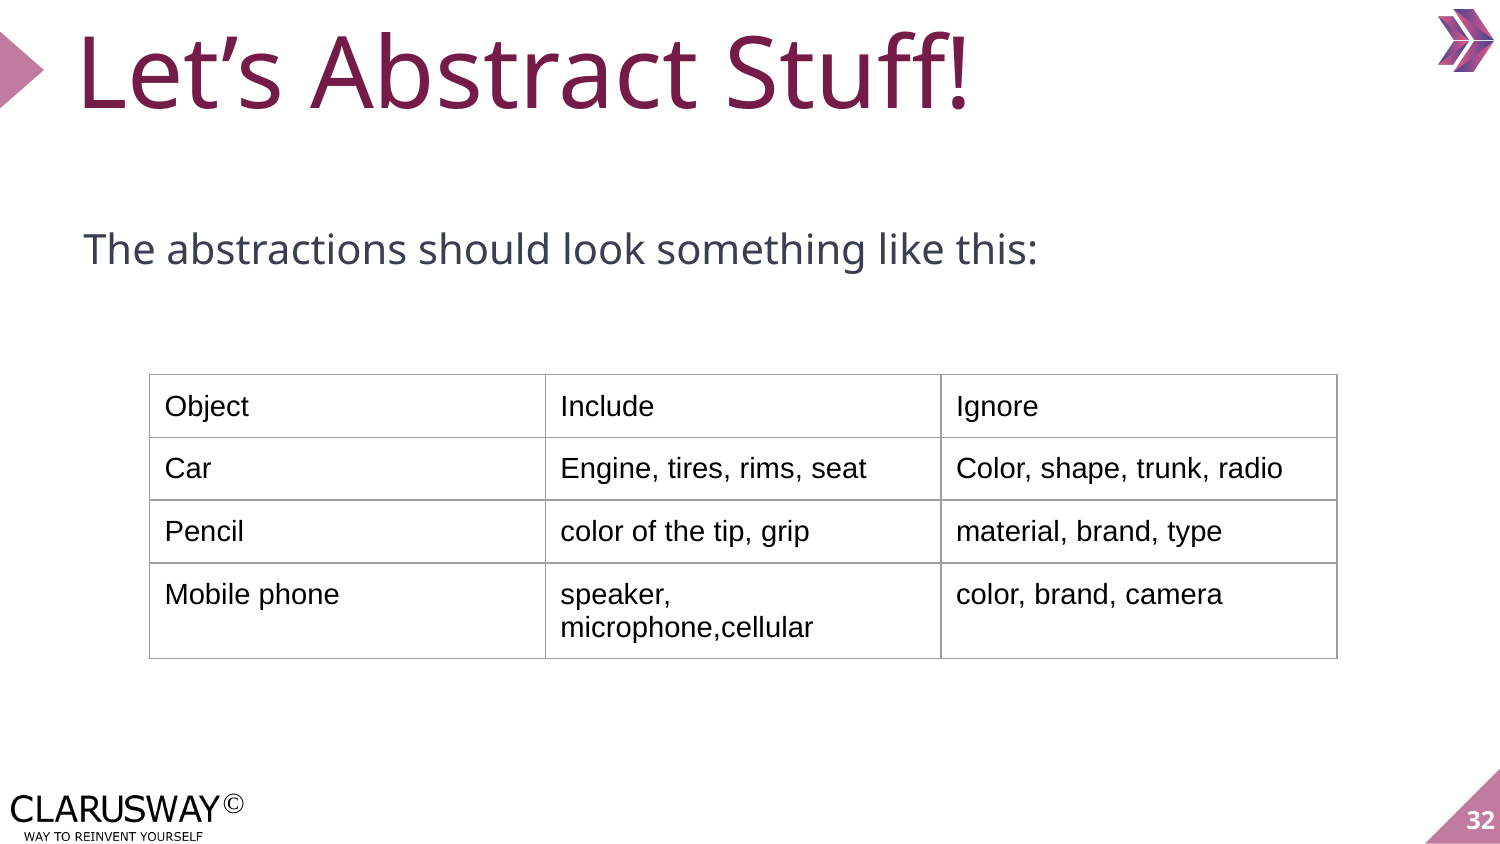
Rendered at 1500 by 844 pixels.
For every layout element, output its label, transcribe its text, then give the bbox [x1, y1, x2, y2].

table_cell Pencil [150, 501, 545, 562]
picture [1438, 9, 1494, 72]
list The abstractions should look something like this: [83, 218, 1167, 810]
table_cell Color, shape, trunk, radio [942, 438, 1336, 499]
table_cell speaker, microphone,cellular [546, 564, 940, 658]
table_cell material, brand, type [942, 501, 1336, 562]
table_cell Mobile phone [150, 564, 545, 658]
picture [11, 795, 220, 841]
title Let’s Abstract Stuff! [75, 31, 1001, 210]
table_cell color of the tip, grip [546, 501, 940, 562]
table_header Include [546, 375, 940, 437]
table_header Object [150, 375, 545, 437]
table_cell Engine, tires, rims, seat [546, 438, 940, 499]
table_header Ignore [942, 375, 1336, 437]
slide_number 32 [1461, 809, 1496, 839]
table_cell Car [150, 438, 545, 499]
table_cell color, brand, camera [942, 564, 1336, 658]
